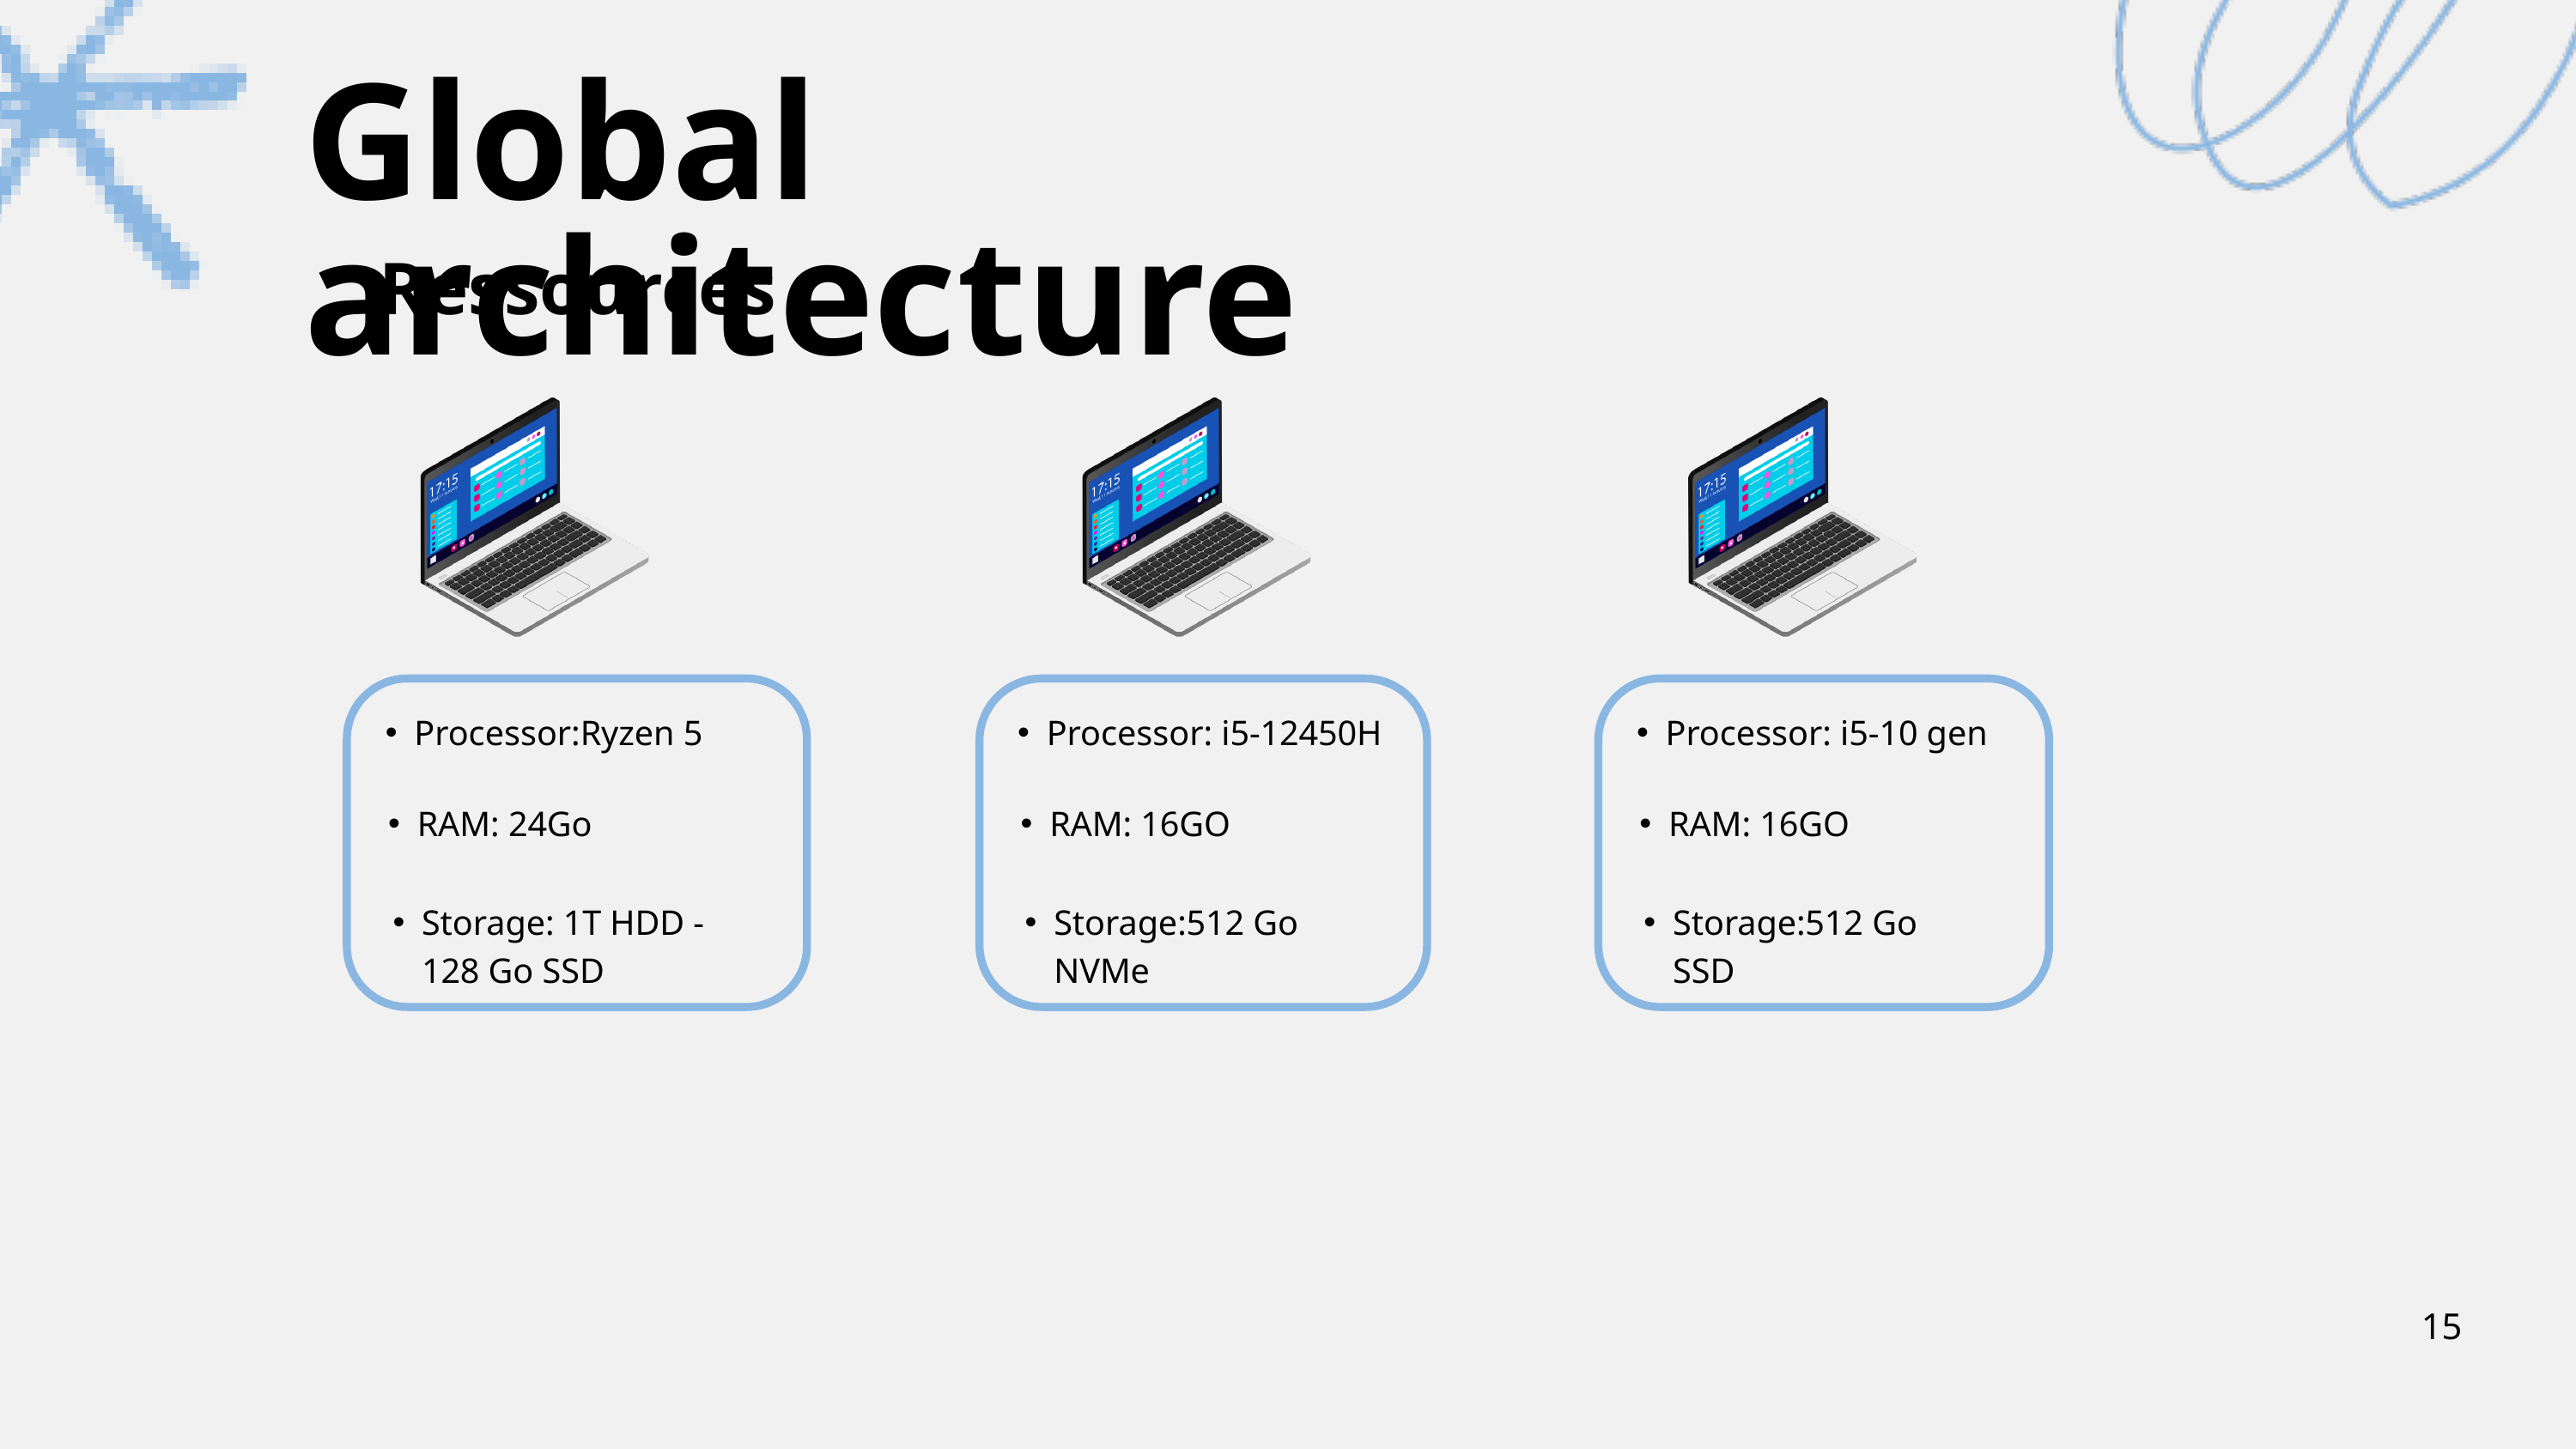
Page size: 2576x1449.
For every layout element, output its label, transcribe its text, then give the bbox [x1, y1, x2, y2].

text_box Global architecture [304, 75, 1847, 388]
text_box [1598, 678, 2096, 1008]
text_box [346, 678, 854, 1008]
text_box 15 [2421, 1296, 2463, 1348]
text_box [979, 678, 1473, 1008]
text_box [420, 397, 649, 637]
text_box [1082, 397, 1311, 637]
text_box [1688, 397, 1917, 637]
text_box [0, 0, 246, 289]
text_box Ressources [246, 252, 910, 330]
text_box [1984, 0, 2576, 213]
